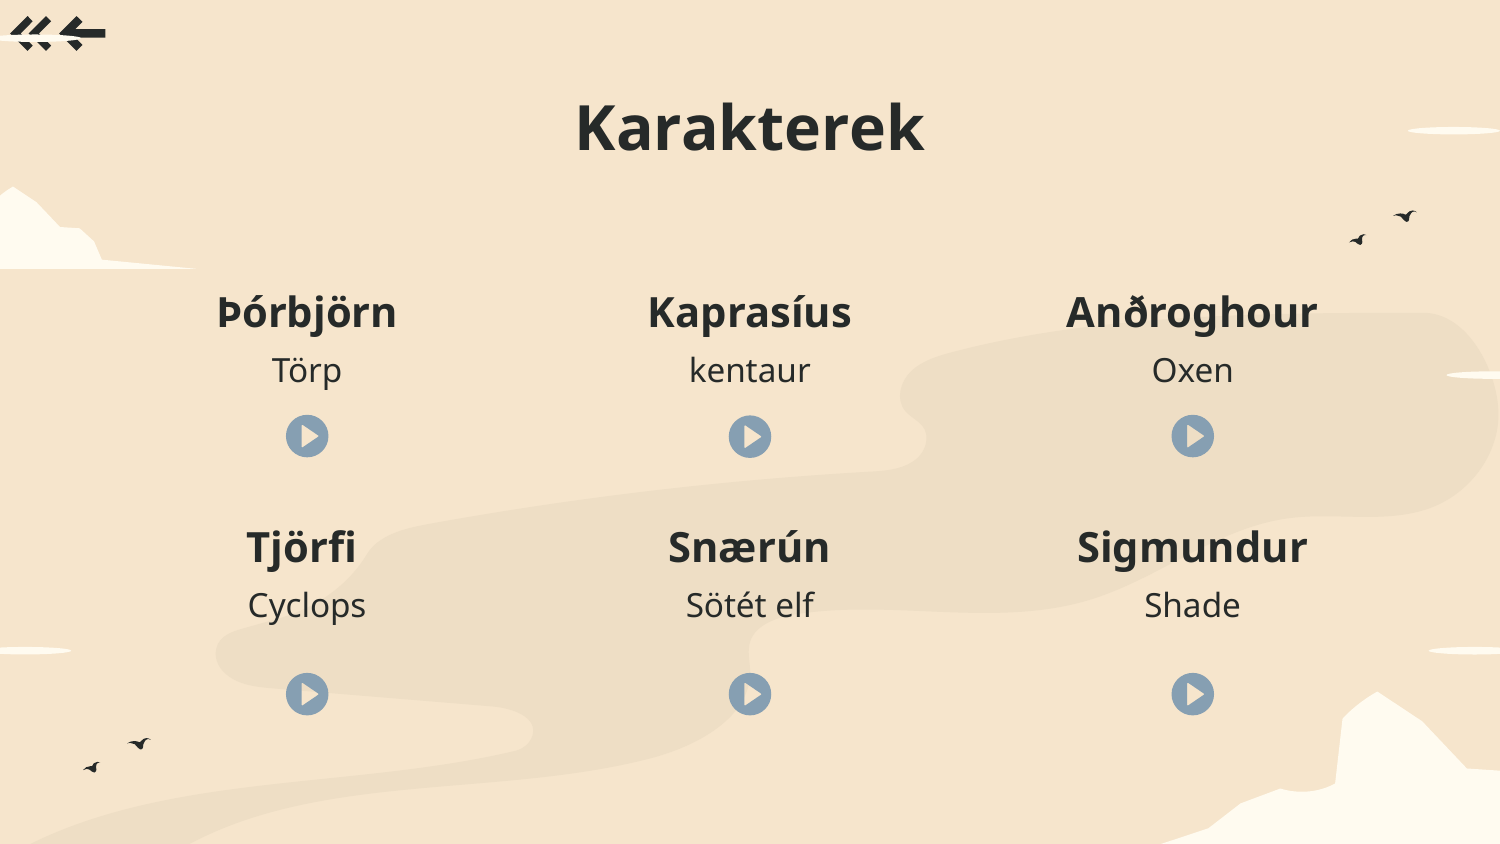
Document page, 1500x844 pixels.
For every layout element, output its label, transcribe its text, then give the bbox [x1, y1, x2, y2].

text_box [728, 415, 772, 458]
title Snærún [560, 511, 940, 569]
text_box [285, 672, 329, 716]
subtitle Oxen [1003, 334, 1382, 414]
title Tjörfi [118, 511, 497, 569]
text_box [285, 414, 329, 458]
text_box [728, 672, 772, 716]
subtitle Sötét elf [560, 569, 940, 649]
subtitle kentaur [560, 334, 940, 414]
subtitle Cyclops [118, 569, 497, 649]
title Þórbjörn [118, 276, 497, 334]
title Kaprasíus [560, 276, 940, 334]
title Anðroghour [1003, 276, 1382, 334]
subtitle Shade [1003, 569, 1382, 649]
title Karakterek [118, 72, 1382, 167]
subtitle Törp [118, 334, 497, 414]
text_box [1171, 414, 1215, 458]
title Sigmundur [1003, 511, 1382, 569]
text_box [1171, 672, 1215, 716]
